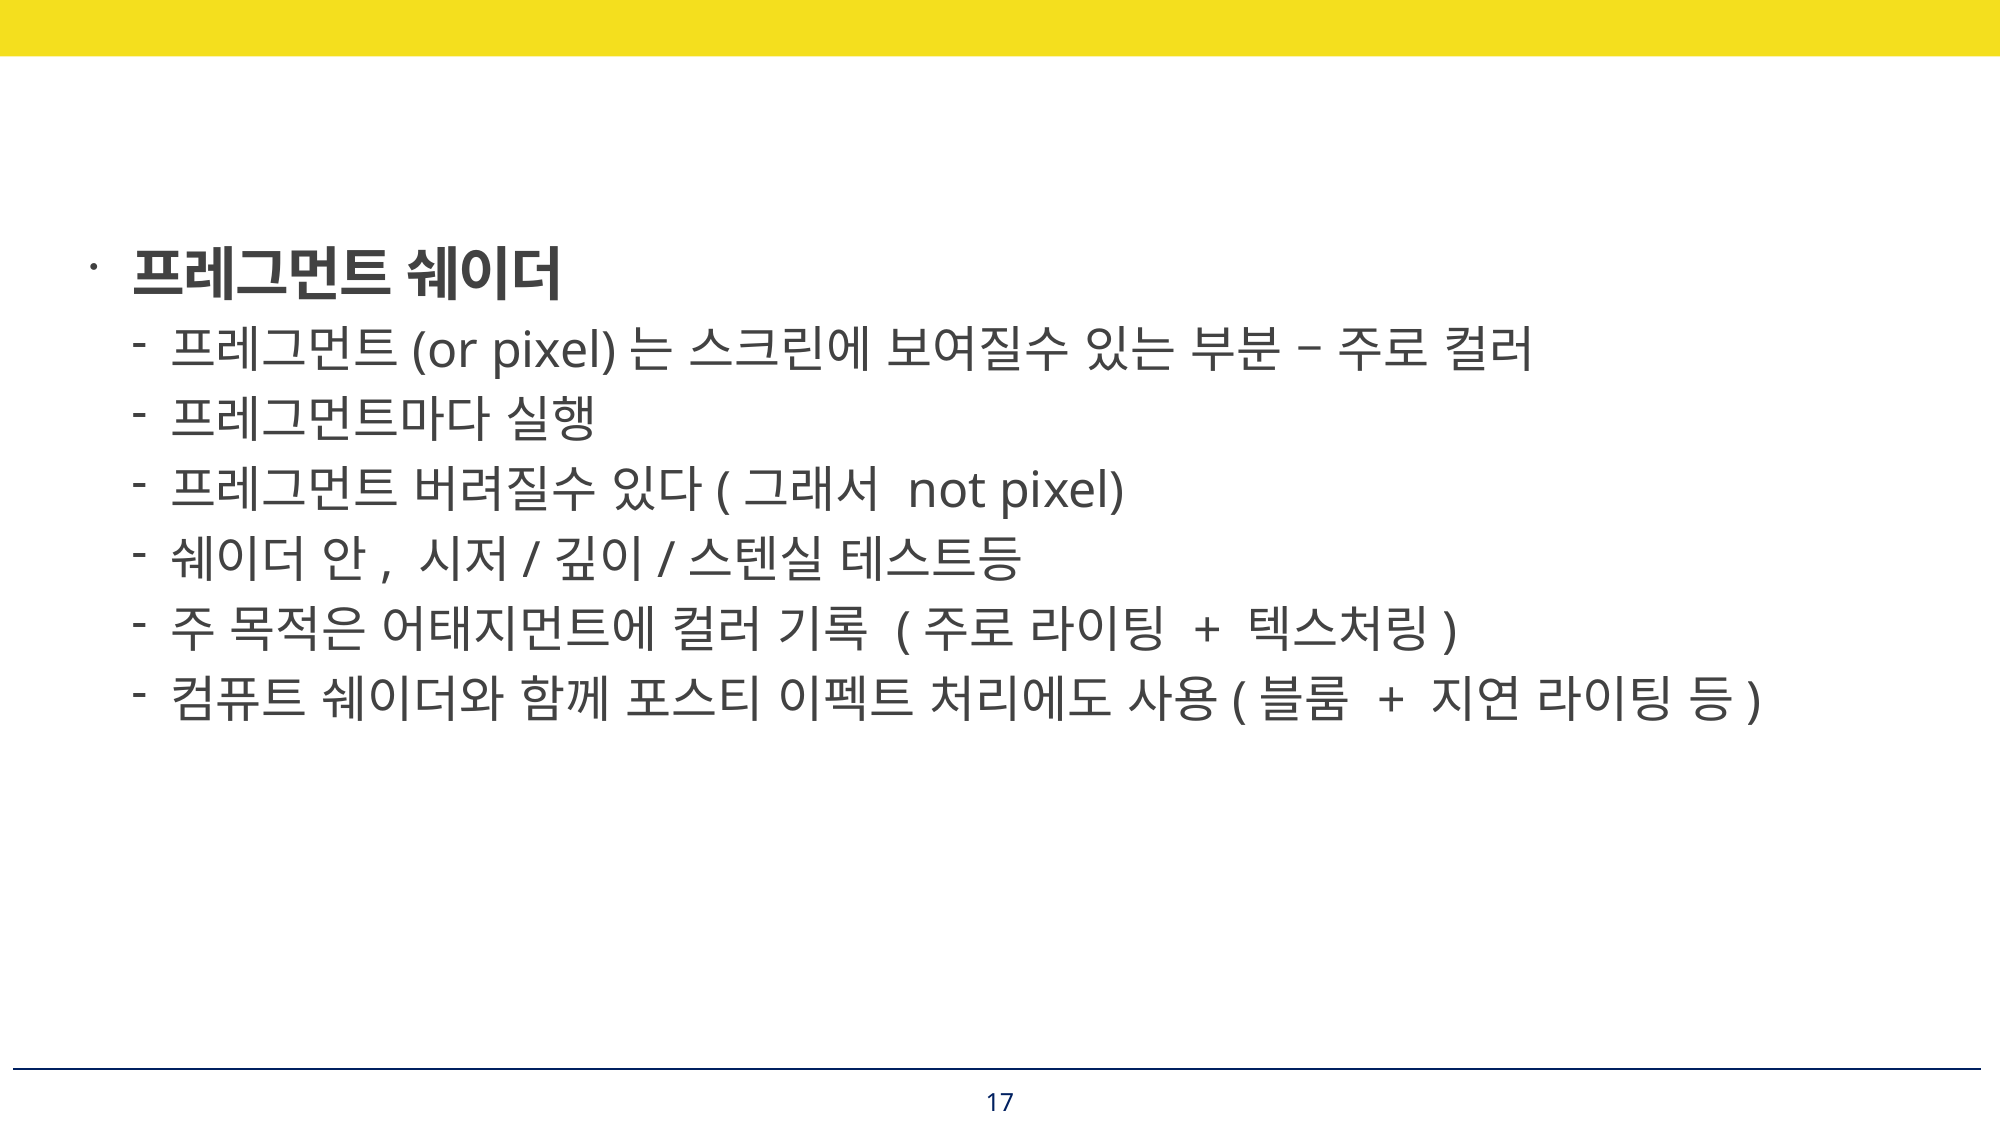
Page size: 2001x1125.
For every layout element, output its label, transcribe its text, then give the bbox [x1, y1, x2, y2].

slide_number 17 [916, 1078, 1084, 1125]
list 프레그먼트 쉐이더 프레그먼트(or pixel)는 스크린에 보여질수 있는 부분 – 주로 컬러 프레그먼트마다 실행 프레그먼트 버려질수 있다(그래서 not pixel) 쉐이더 안, 시저/깊이/스텐실 테스트등 주 목적은 어태지먼트에 컬러 기록 (주로 라이팅 + 텍스처링) 컴퓨트 쉐이더와 함께 포스티 이펙트 처리에도 사용(블룸 + 지연 라이팅 등) [85, 237, 1915, 1049]
